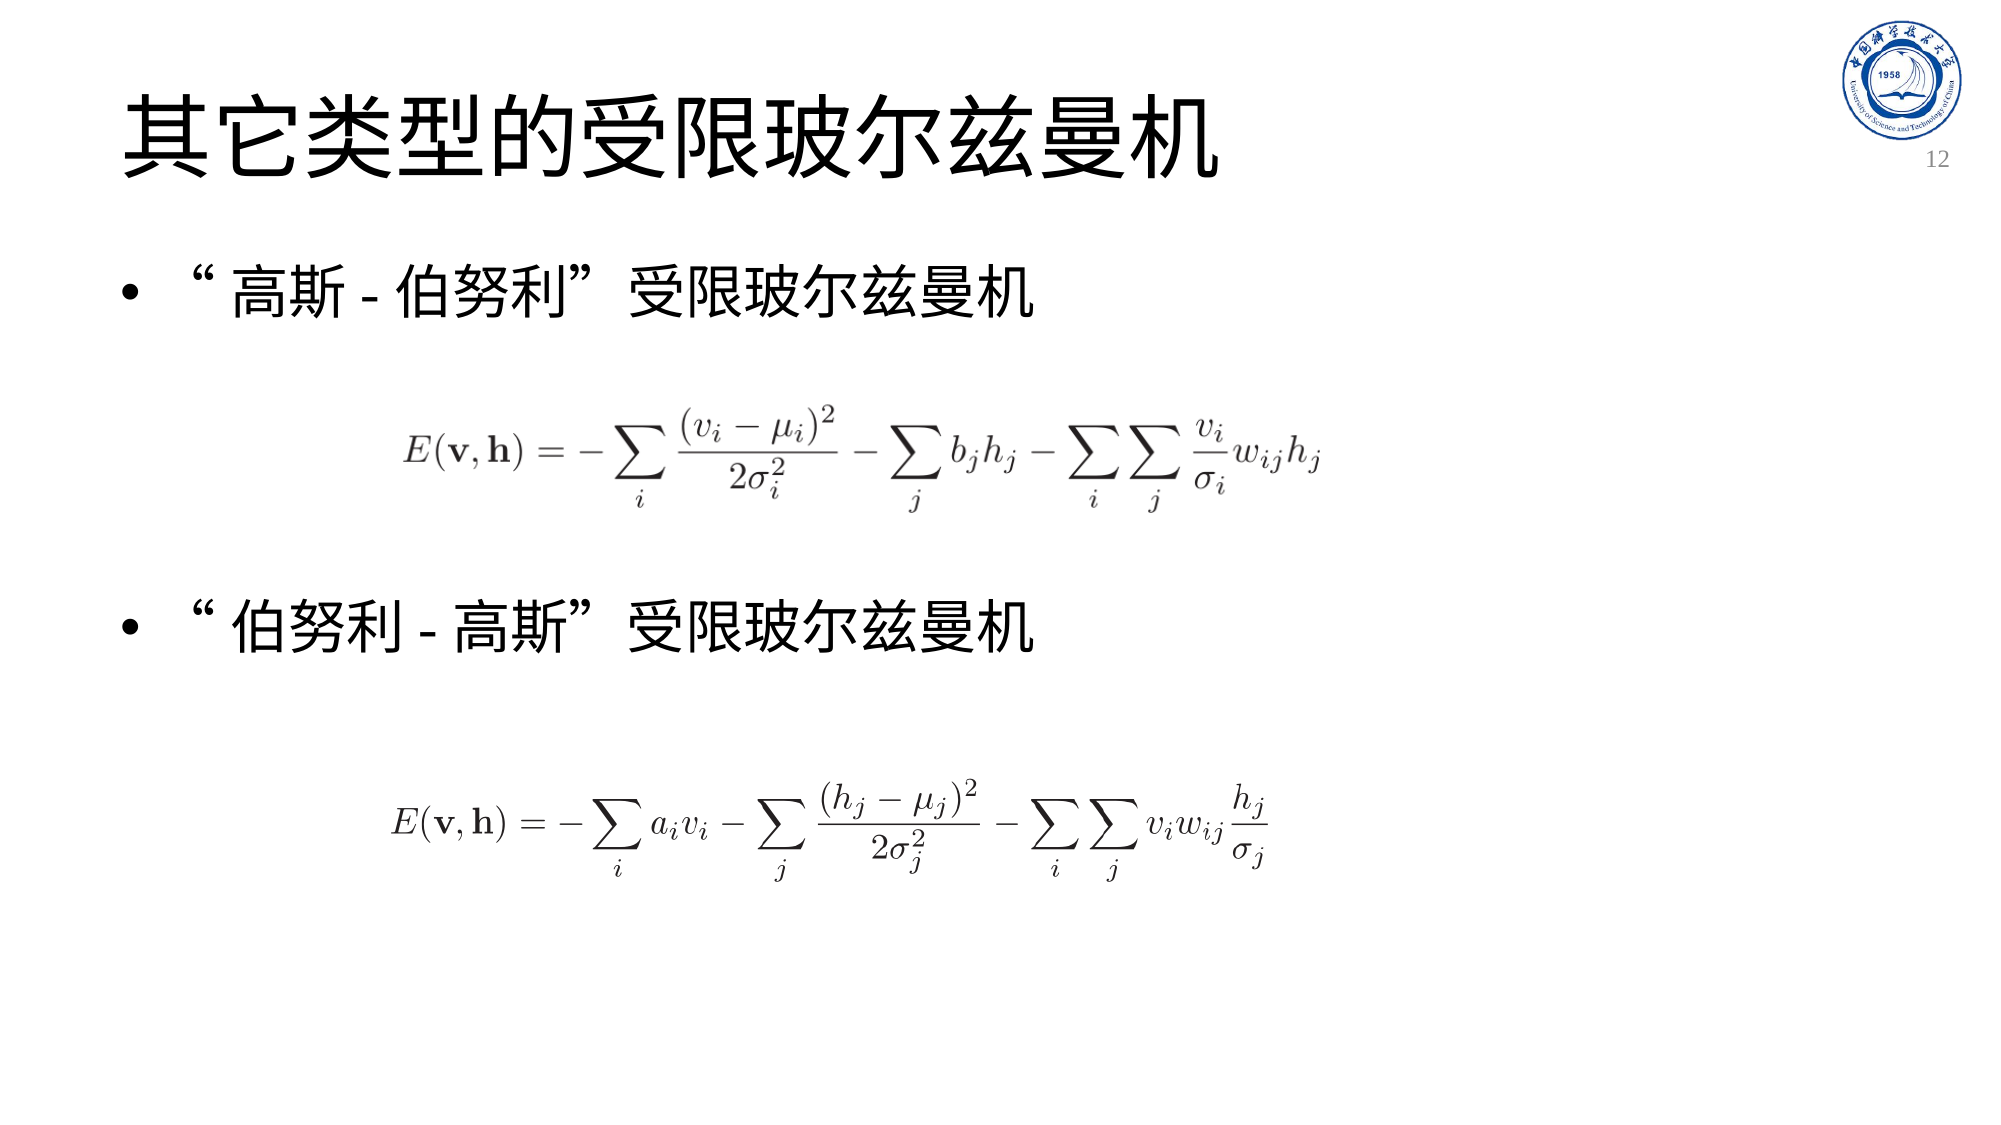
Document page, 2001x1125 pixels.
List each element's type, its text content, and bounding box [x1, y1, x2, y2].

picture [387, 758, 1274, 892]
list “高斯-伯努利”受限玻尔兹曼机 “伯努利-高斯”受限玻尔兹曼机 [105, 255, 1900, 1076]
title 其它类型的受限玻尔兹曼机 [105, 59, 1900, 223]
slide_number 12 [1514, 127, 1965, 188]
picture [387, 383, 1322, 517]
picture [1839, 17, 1965, 127]
